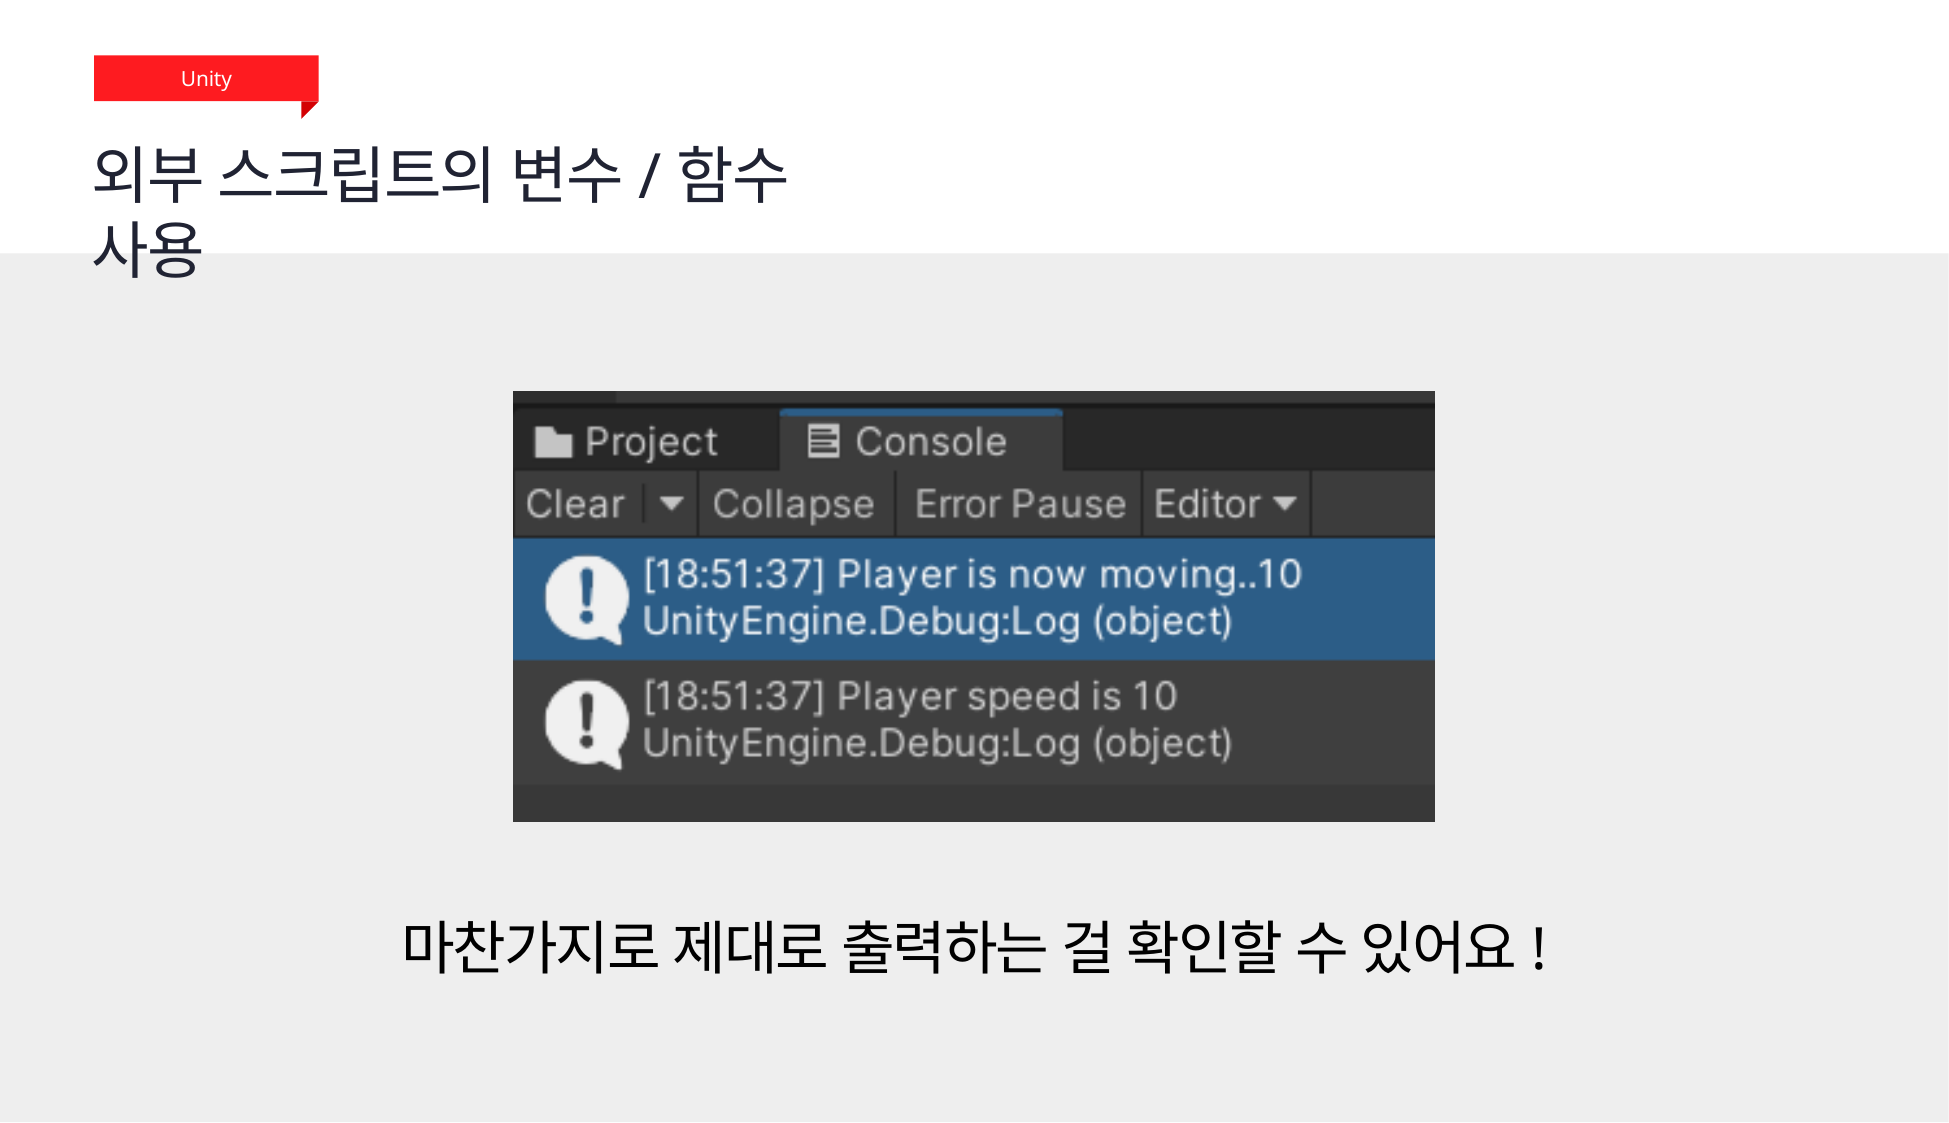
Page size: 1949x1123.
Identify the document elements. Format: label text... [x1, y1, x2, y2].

text_box 외부 스크립트의 변수/함수 사용 [91, 135, 890, 286]
picture [513, 391, 1435, 822]
text_box 마찬가지로 제대로 출력하는 걸 확인할 수 있어요! [253, 911, 1696, 982]
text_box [94, 55, 319, 119]
